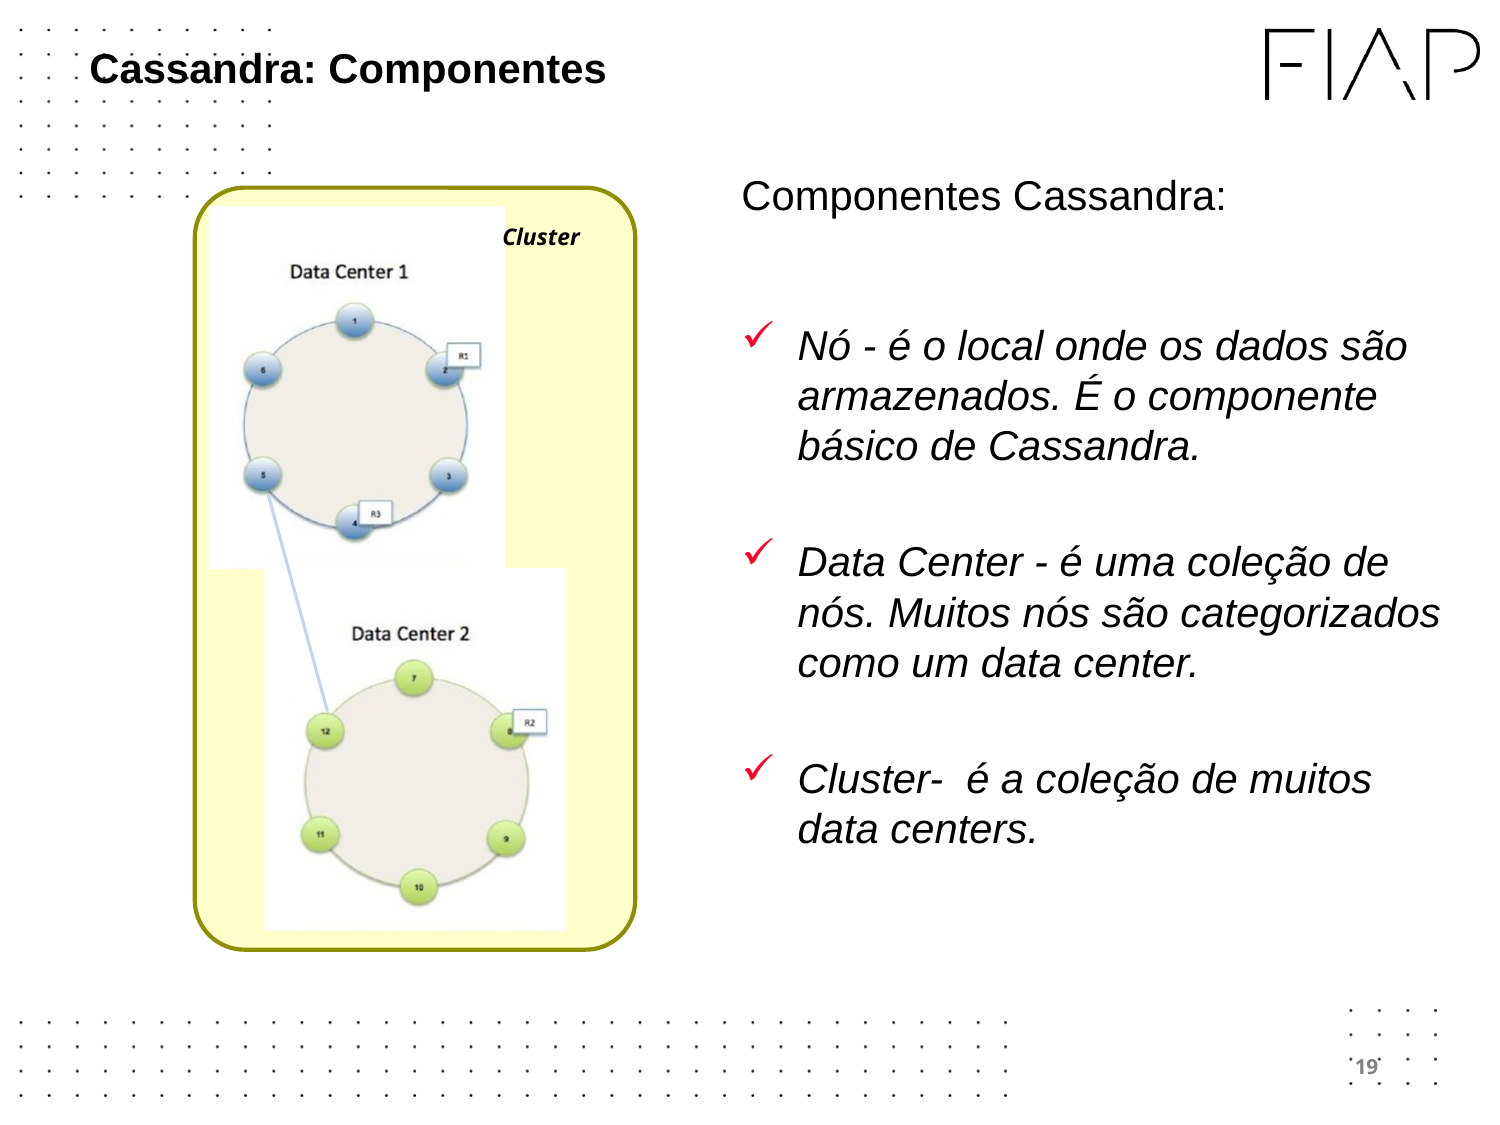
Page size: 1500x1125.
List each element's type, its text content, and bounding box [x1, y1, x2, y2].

picture [1344, 1029, 1437, 1085]
text_box Componentes Cassandra: Nó - é o local onde os dados são armazenados. É o componente básico de Cassandra. Data Center - é uma coleção de nós. Muitos nós são categorizados como um data center. Cluster- é a coleção de muitos data centers. [726, 160, 1461, 1029]
picture [19, 28, 271, 198]
picture [19, 1019, 1007, 1097]
picture [1265, 28, 1480, 100]
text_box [194, 187, 636, 950]
title Cassandra: Componentes [74, 32, 1224, 108]
